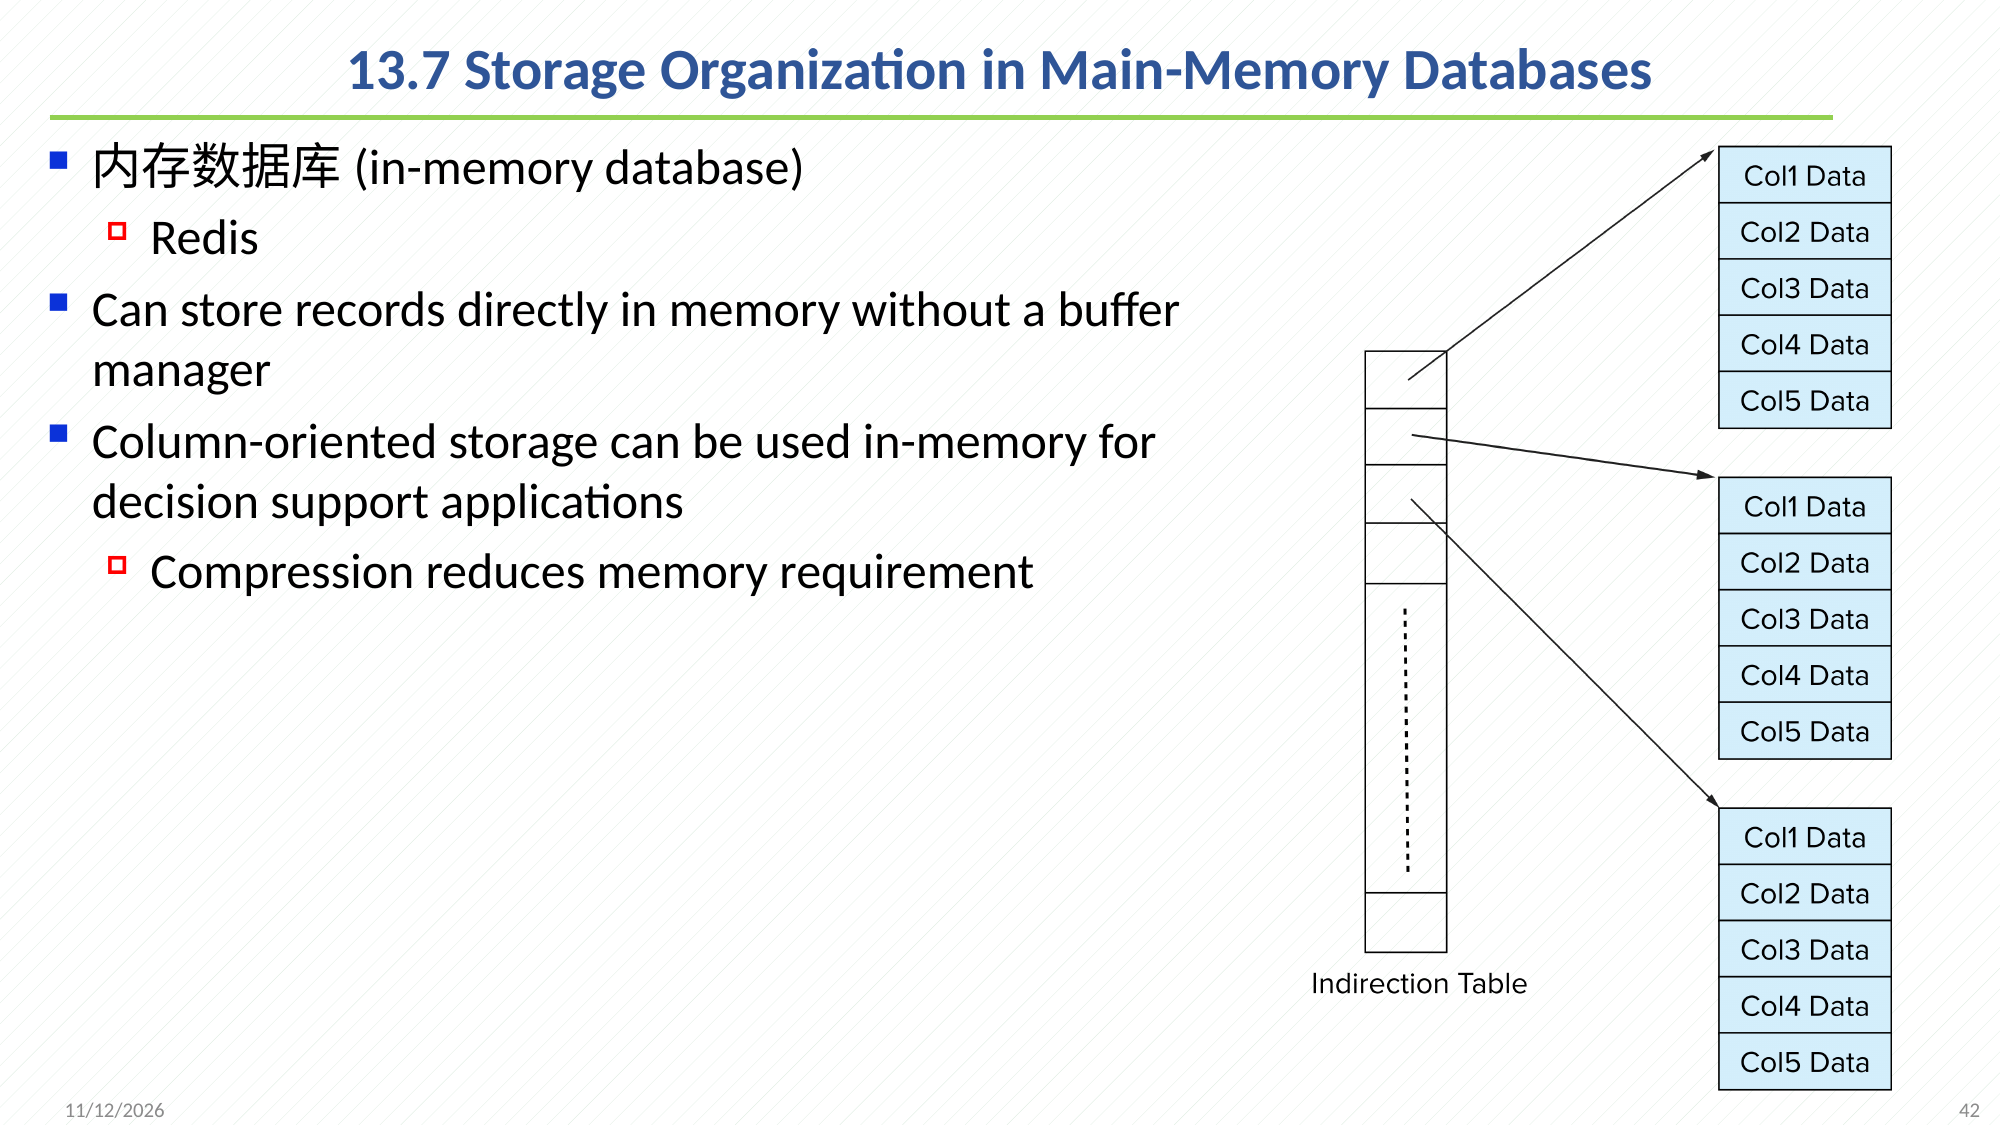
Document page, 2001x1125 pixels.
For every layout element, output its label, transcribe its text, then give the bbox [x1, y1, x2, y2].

slide_number 42 [1545, 1079, 1996, 1125]
title 13.7 Storage Organization in Main-Memory Databases [50, 13, 1949, 129]
list 内存数据库(in-memory database) Redis Can store records directly in memory without a buffer manager Column-oriented storage can be used in-memory for decision support applications Compression reduces memory requirement [32, 126, 1271, 1081]
picture [1311, 145, 1892, 1091]
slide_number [49, 1079, 500, 1125]
